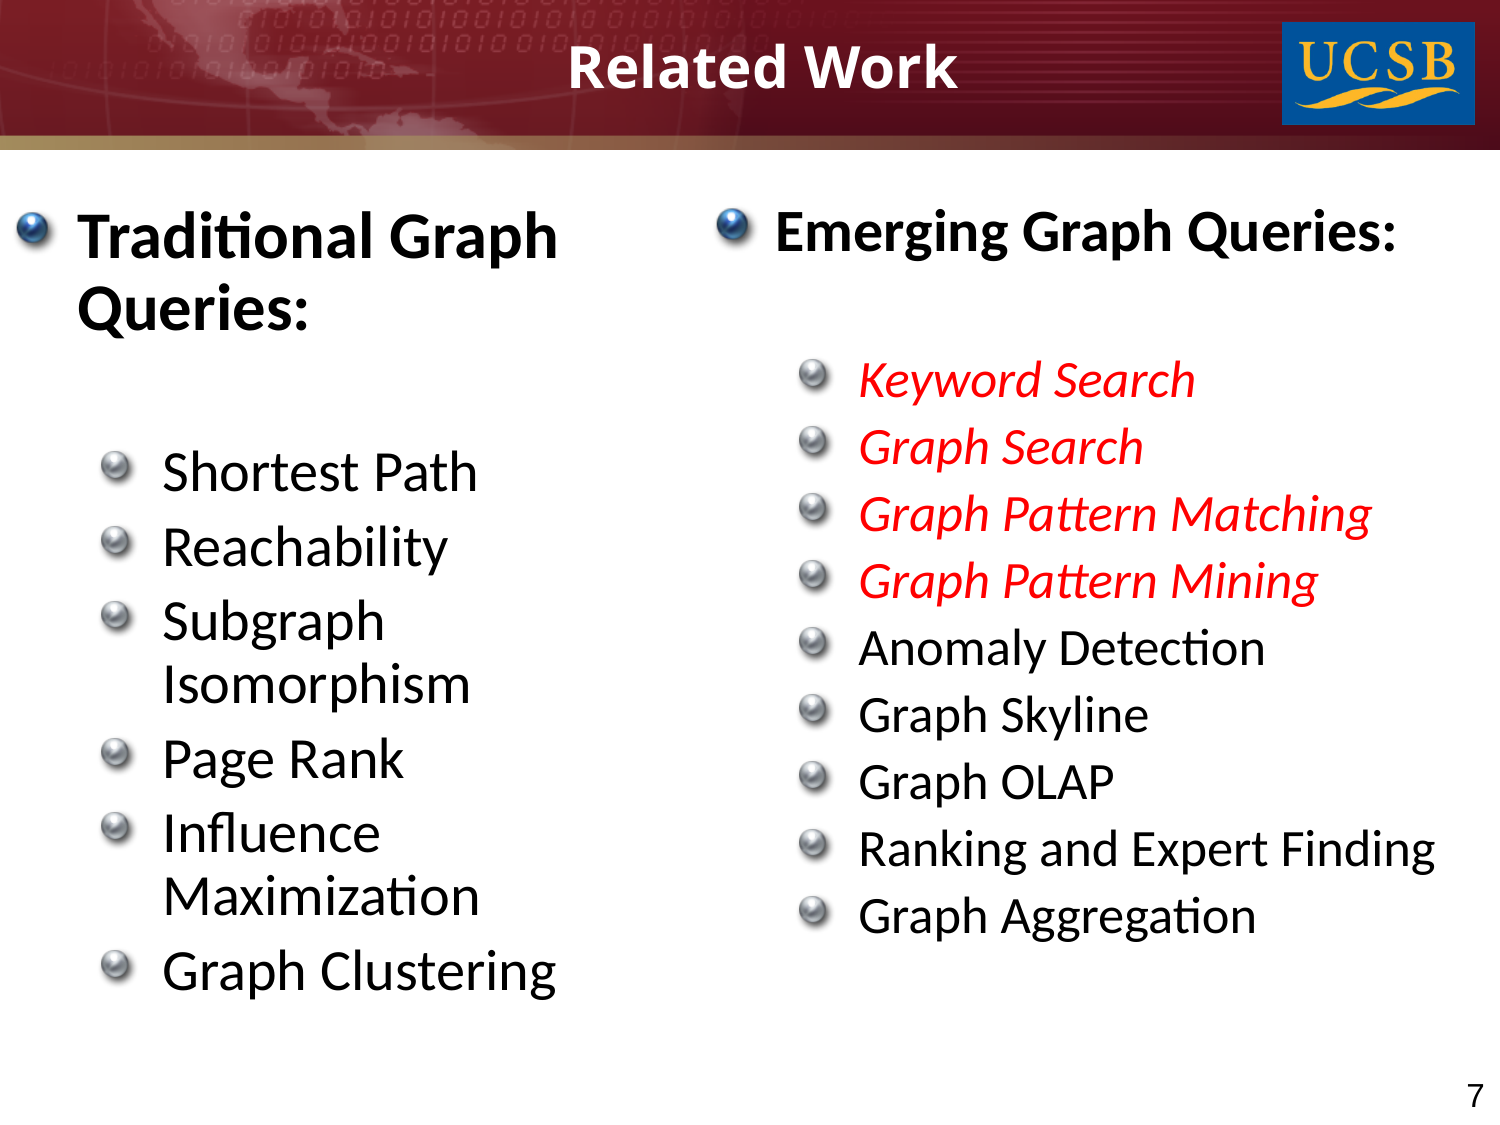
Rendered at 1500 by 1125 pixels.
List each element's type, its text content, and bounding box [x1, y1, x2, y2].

picture [97, 448, 139, 490]
picture [97, 809, 139, 851]
picture [795, 758, 836, 800]
picture [0, 0, 1500, 150]
picture [795, 893, 836, 934]
picture [795, 557, 836, 599]
picture [12, 209, 60, 256]
title Related Work [150, 12, 1375, 125]
picture [795, 624, 836, 666]
picture [97, 598, 139, 639]
picture [712, 205, 760, 253]
picture [795, 423, 836, 465]
text_box Emerging Graph Queries: Keyword Search Graph Search Graph Pattern Matching Graph Pattern Mining Anomaly Detection Graph Skyline Graph OLAP Ranking and Expert Finding Graph Aggregation [712, 200, 1438, 1075]
picture [795, 490, 836, 532]
picture [795, 826, 836, 867]
picture [97, 523, 139, 565]
picture [795, 691, 836, 733]
picture [795, 356, 836, 398]
picture [97, 947, 139, 989]
picture [97, 735, 139, 777]
text_box Traditional Graph Queries: Shortest Path Reachability Subgraph Isomorphism Page Rank Influence Maximization Graph Clustering [12, 200, 675, 1075]
slide_number 7 [1400, 1063, 1500, 1124]
